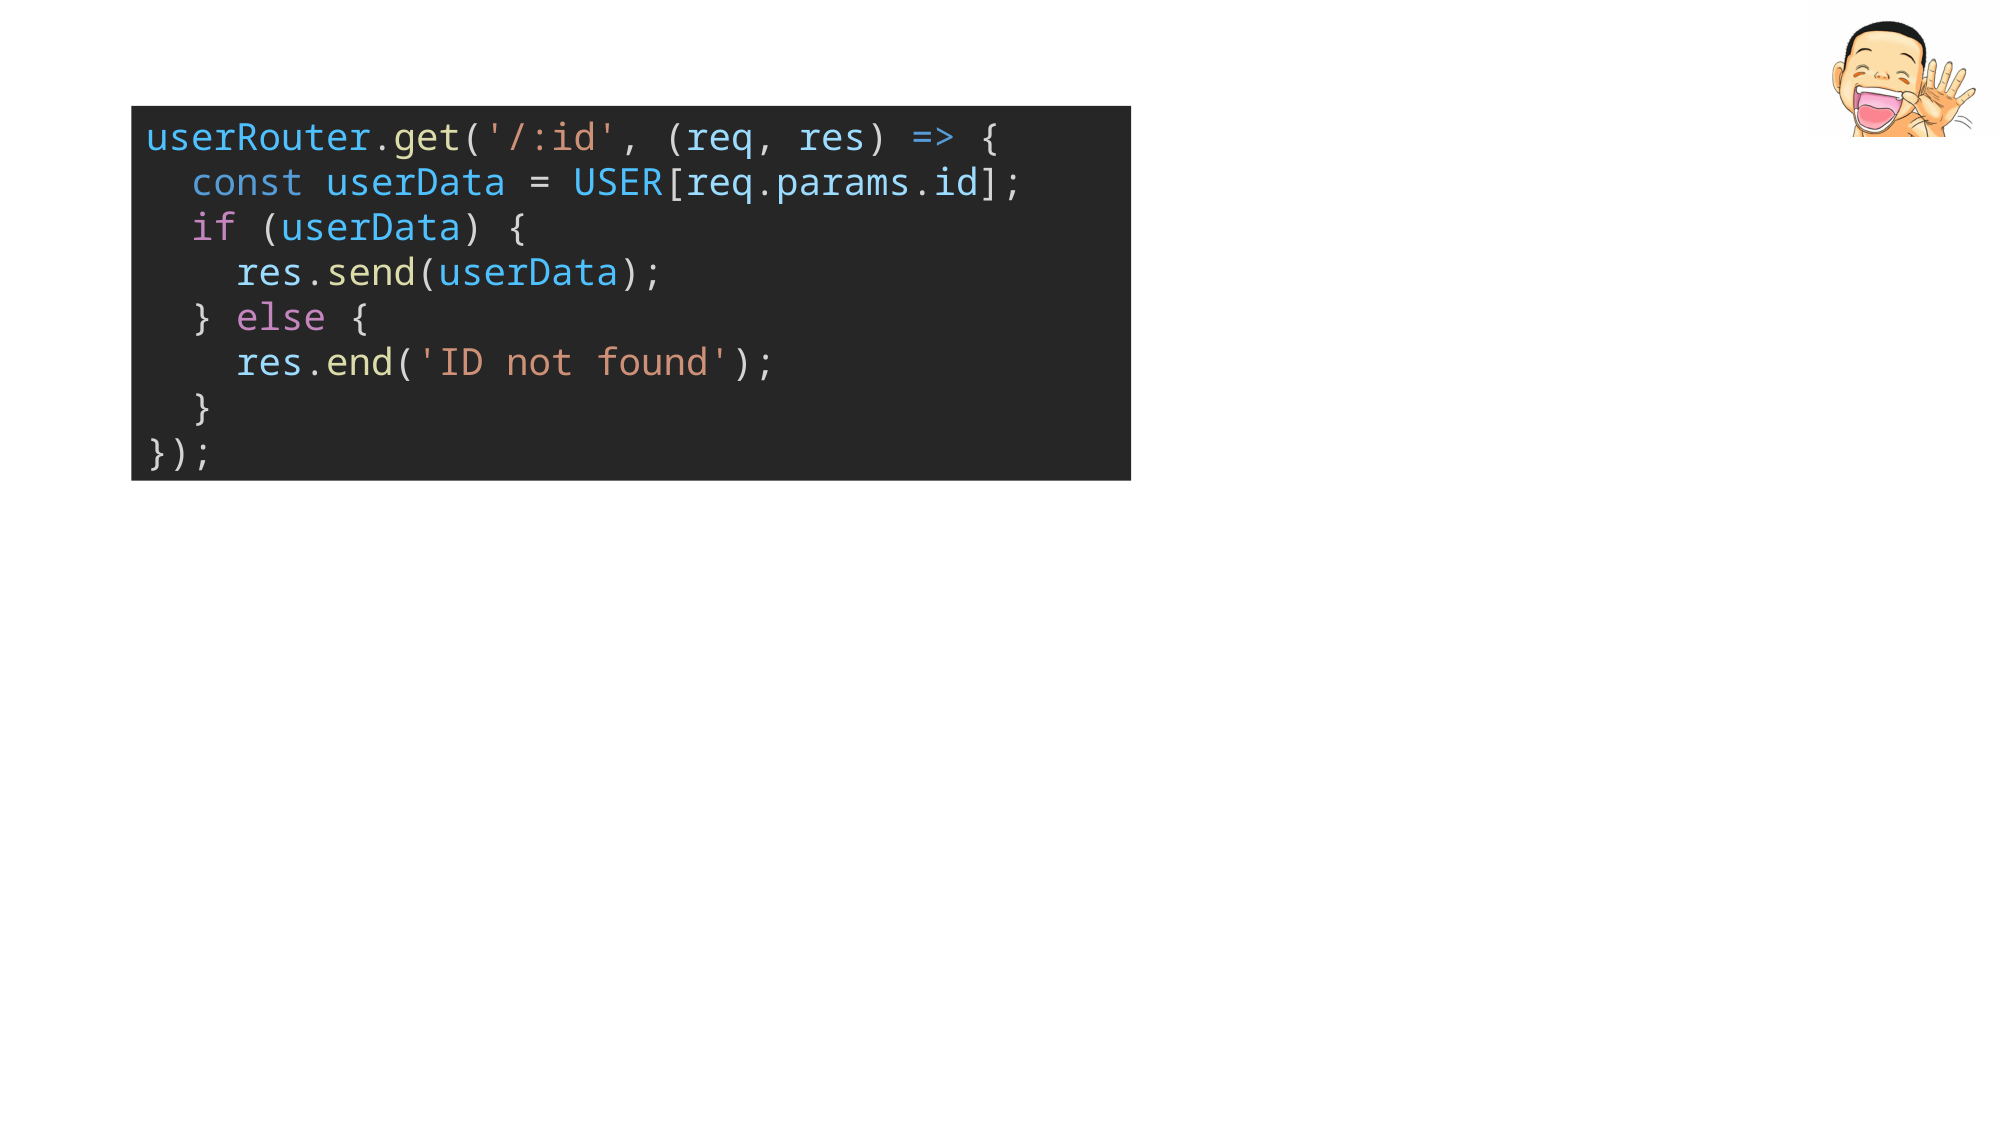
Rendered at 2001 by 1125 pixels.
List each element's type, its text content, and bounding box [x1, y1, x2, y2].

picture [1808, 0, 2000, 137]
text_box userRouter.get('/:id', (req, res) => { const userData = USER[req.params.id]; if (userData) { res.send(userData); } else { res.end('ID not found'); } }); [131, 105, 1132, 481]
